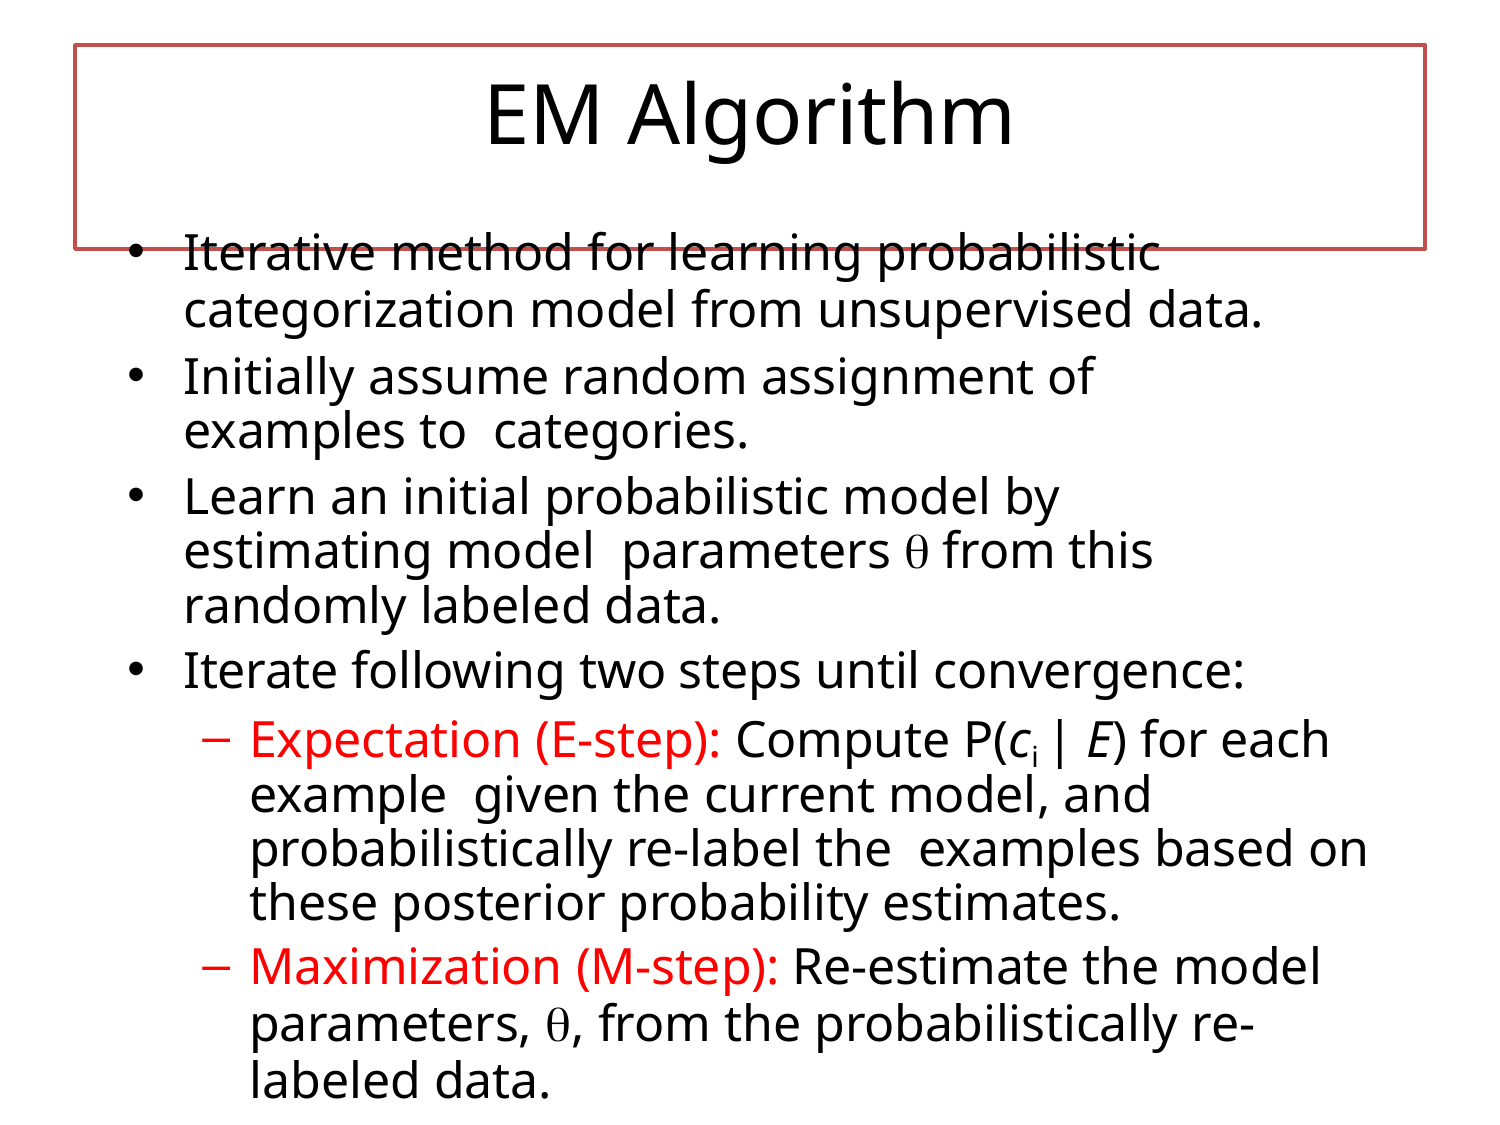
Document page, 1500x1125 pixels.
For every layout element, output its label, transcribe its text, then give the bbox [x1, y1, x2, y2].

title EM Algorithm [75, 45, 1426, 249]
text_box Iterative method for learning probabilistic categorization model from unsupervised data. Initially assume random assignment of examples to categories. Learn an initial probabilistic model by estimating model parameters  from this randomly labeled data. Iterate following two steps until convergence: Expectation (E-step): Compute P(ci | E) for each example given the current model, and probabilistically re-label the examples based on these posterior probability estimates. Maximization (M-step): Re-estimate the model parameters, , from the probabilistically re-labeled data. [114, 221, 1428, 1109]
